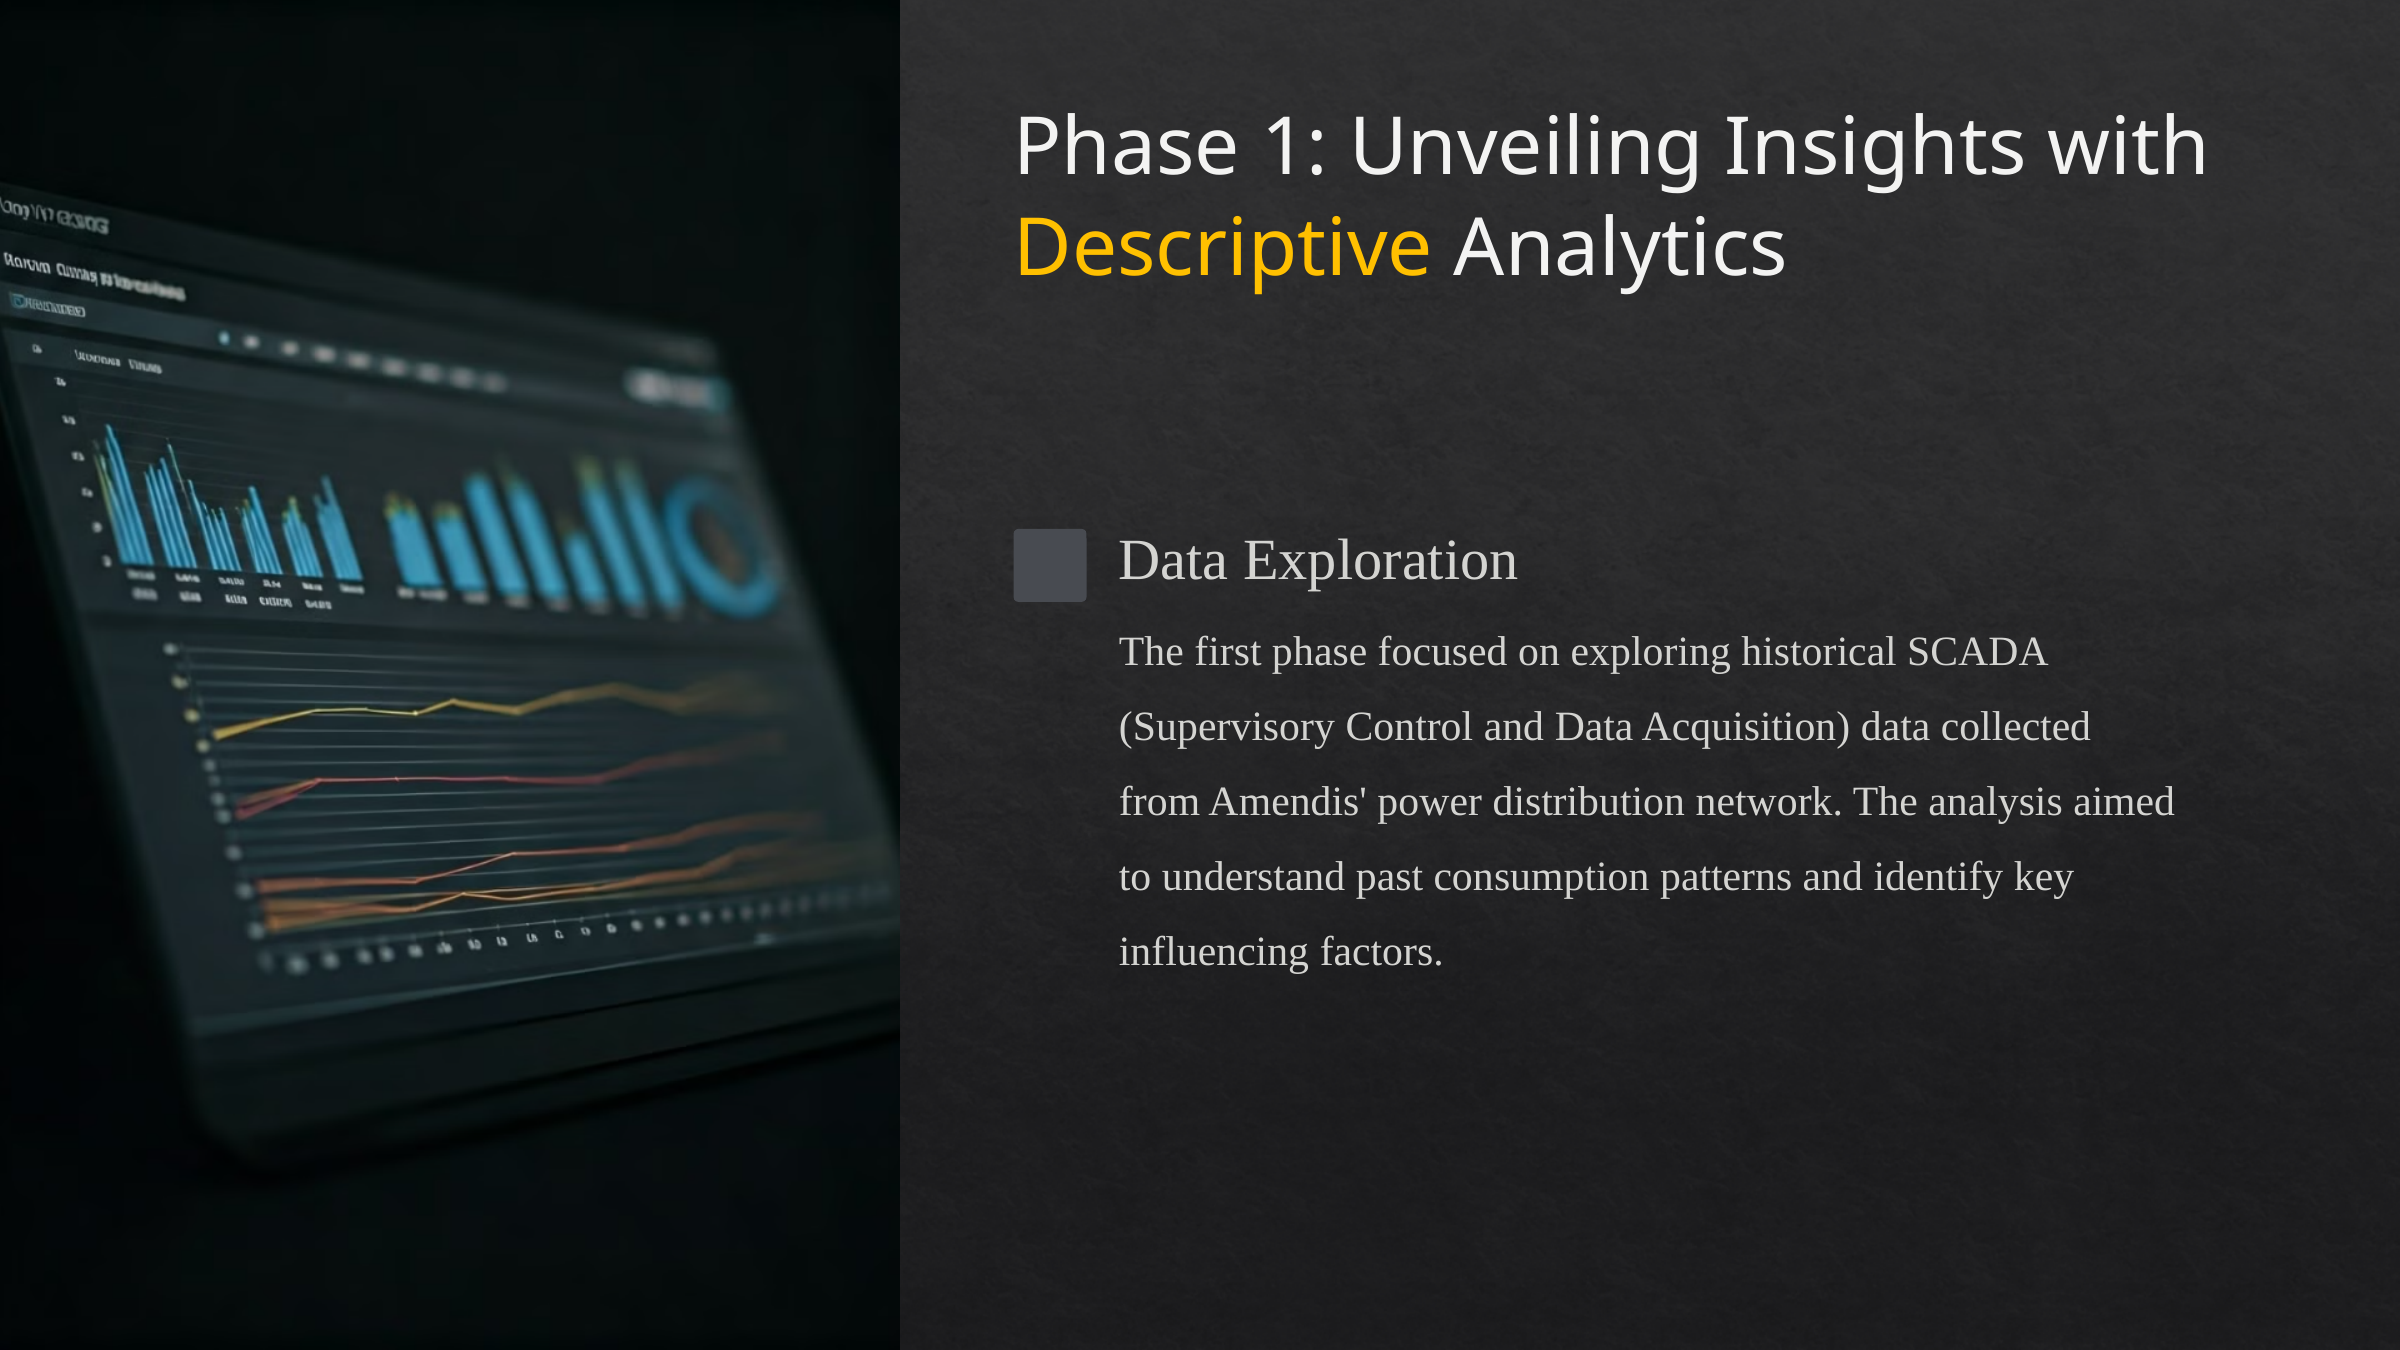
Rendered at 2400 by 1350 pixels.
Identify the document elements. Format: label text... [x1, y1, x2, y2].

text_box Phase 1: Unveiling Insights with Descriptive Analytics [1013, 89, 2287, 292]
text_box [1013, 528, 1087, 602]
text_box Data Exploration [1118, 520, 1956, 611]
picture [0, 0, 901, 1350]
text_box The first phase focused on exploring historical SCADA (Supervisory Control and Data Acquisition) data collected from Amendis' power distribution network. The analysis aimed to understand past consumption patterns and identify key influencing factors. [1119, 599, 2181, 1067]
